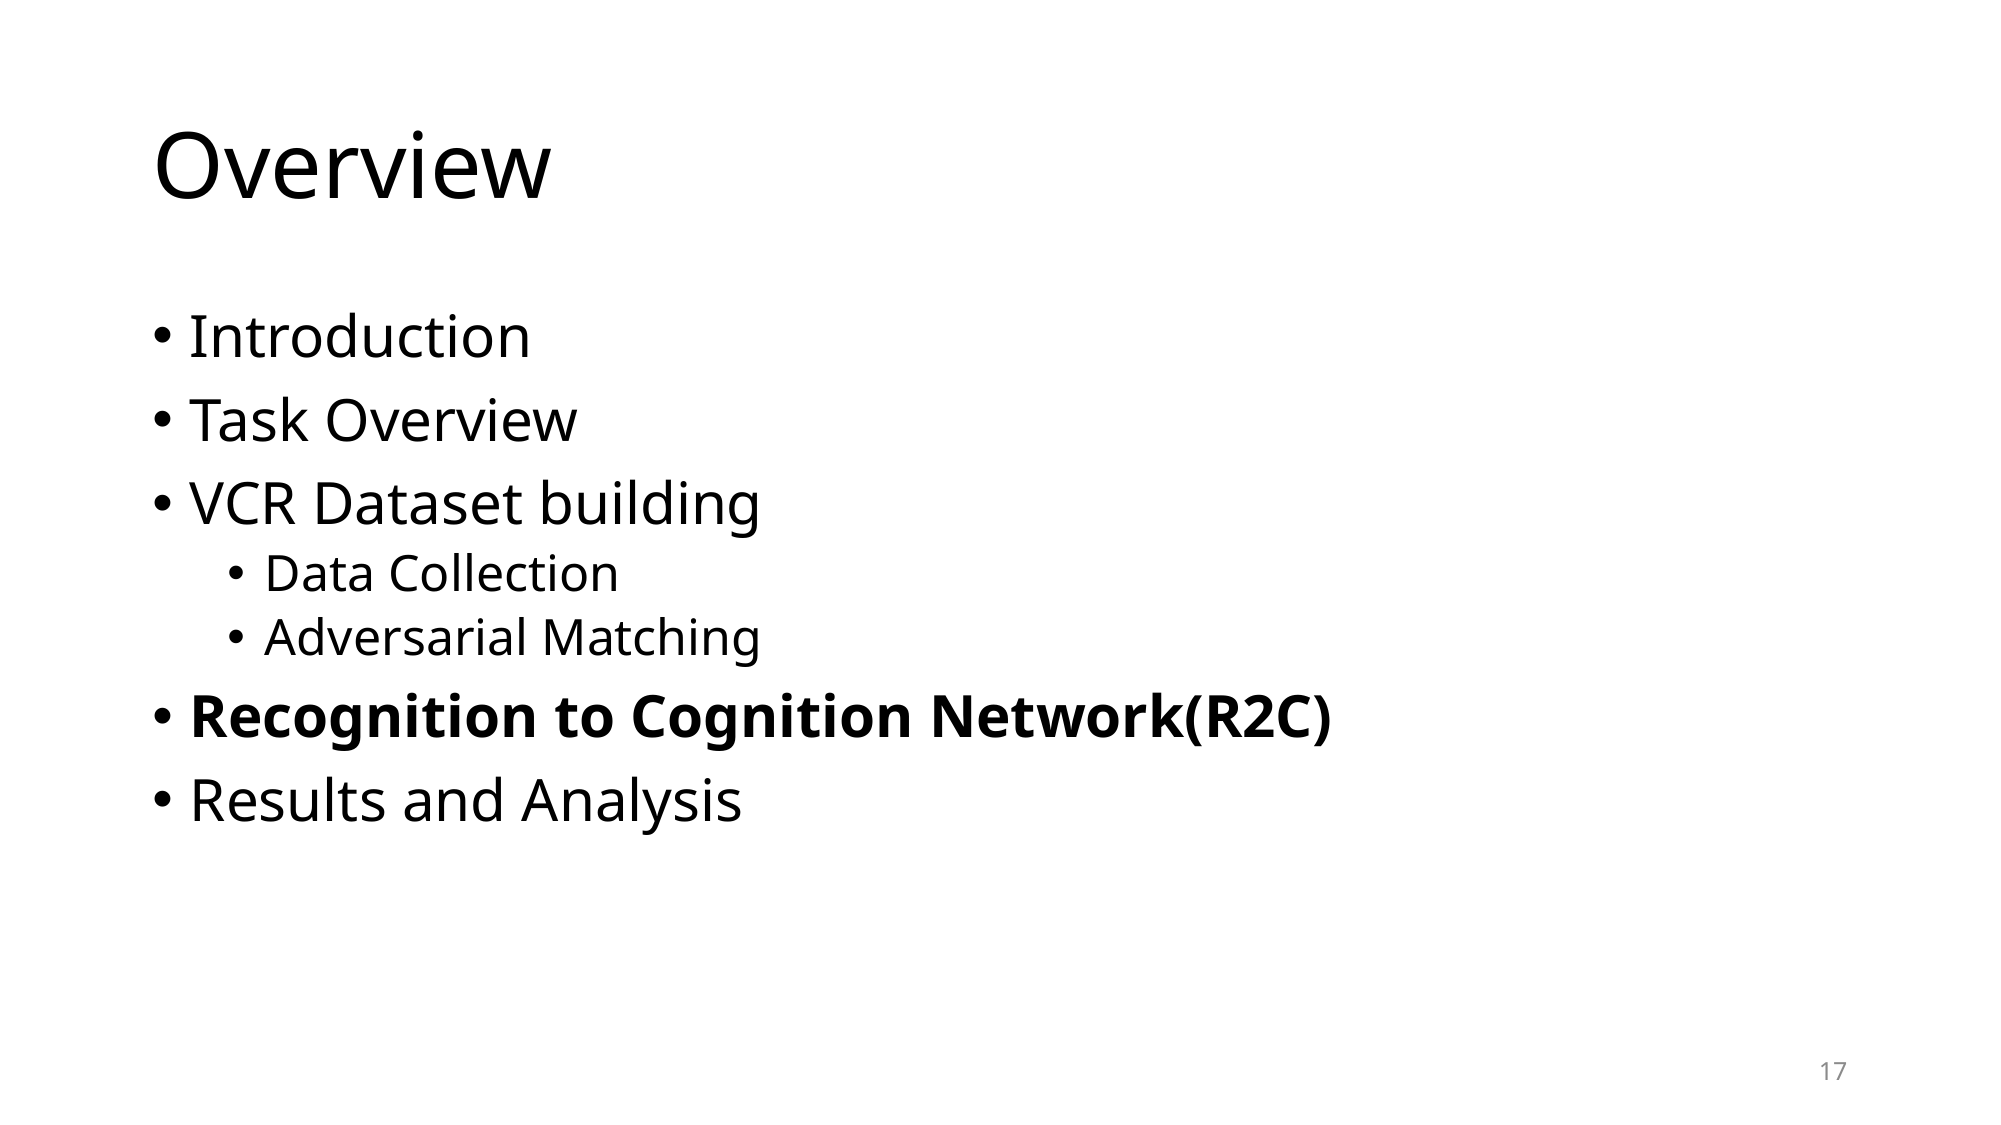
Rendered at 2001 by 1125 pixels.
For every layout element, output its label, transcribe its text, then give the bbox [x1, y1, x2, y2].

title Overview [137, 59, 1863, 278]
slide_number 17 [1412, 1042, 1863, 1103]
list Introduction Task Overview VCR Dataset building Data Collection Adversarial Matching Recognition to Cognition Network(R2C) Results and Analysis [137, 299, 1863, 1014]
